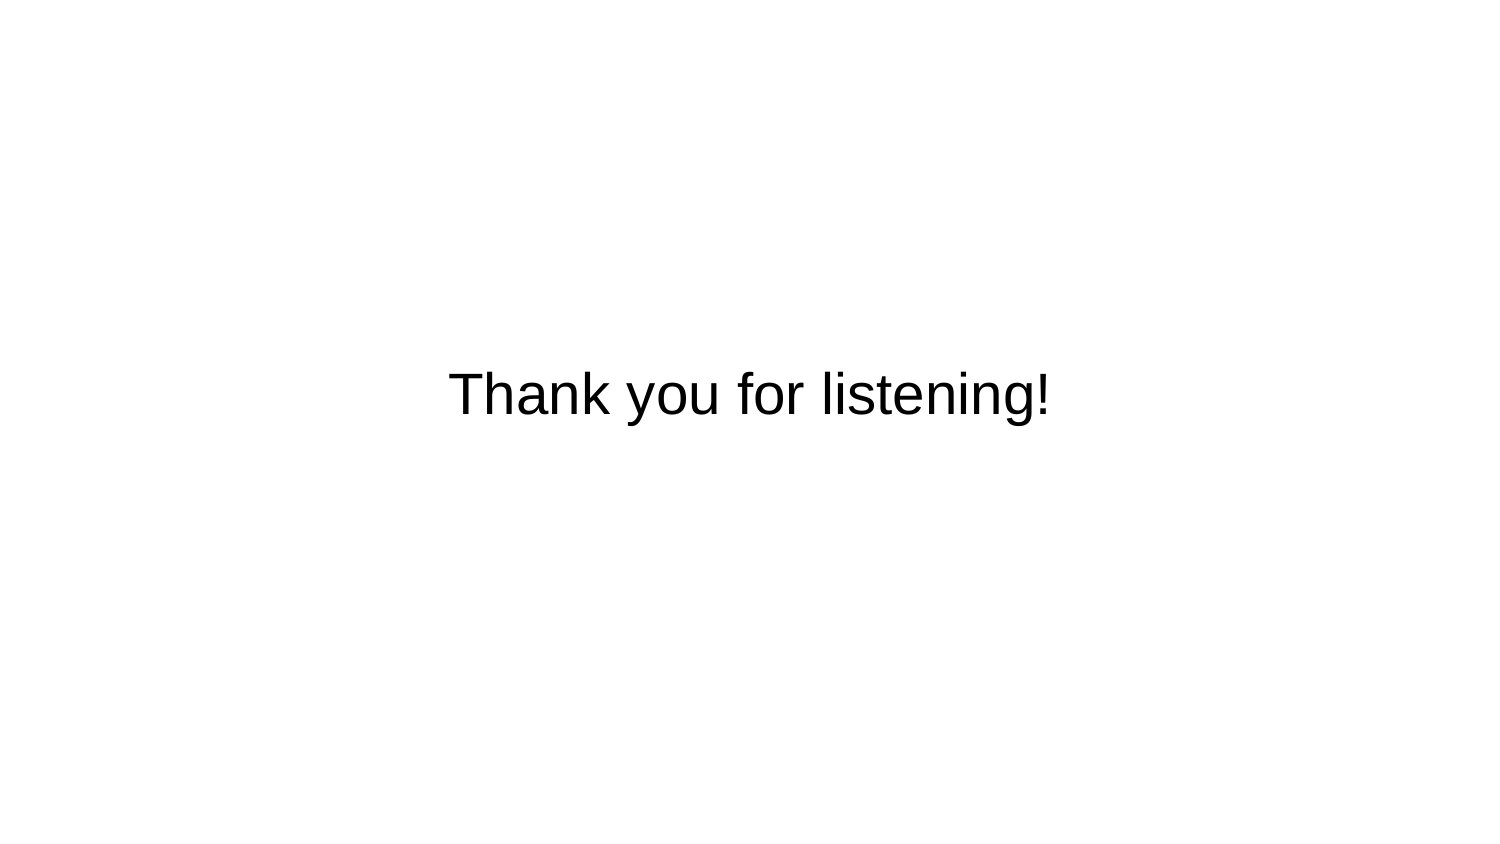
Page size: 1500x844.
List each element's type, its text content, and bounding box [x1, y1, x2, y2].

title Thank you for listening! [433, 341, 1500, 436]
